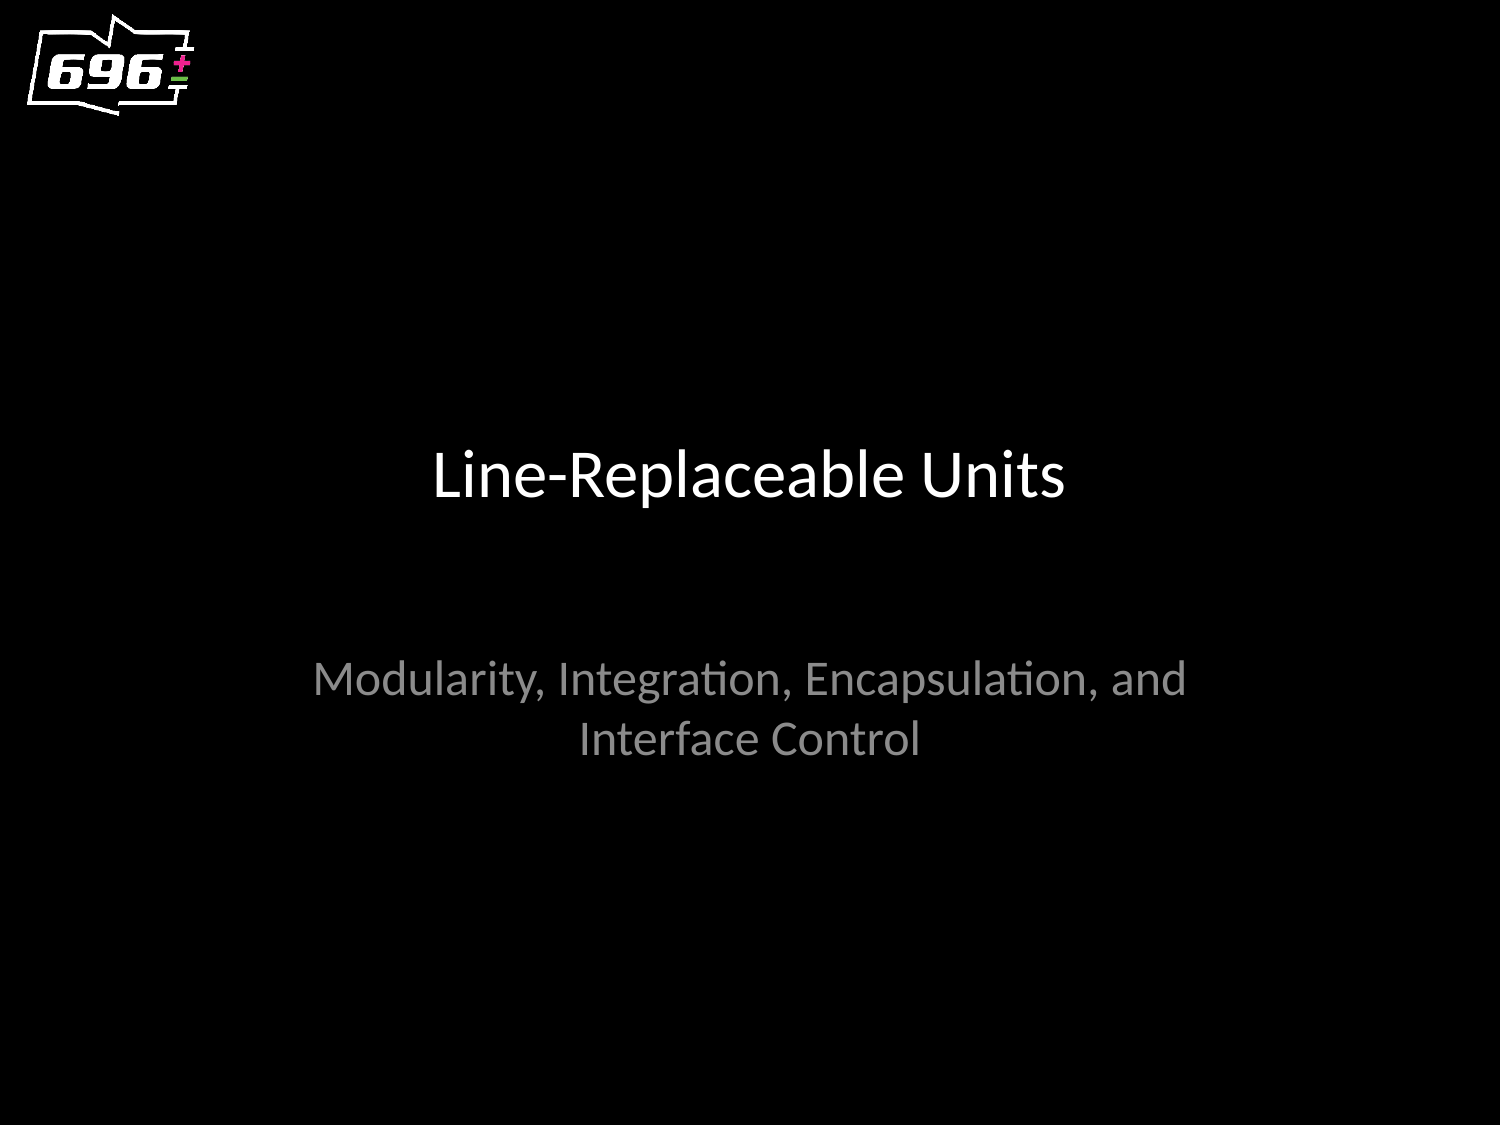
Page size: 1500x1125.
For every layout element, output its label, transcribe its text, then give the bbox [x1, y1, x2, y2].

subtitle Modularity, Integration, Encapsulation, and Interface Control [225, 637, 1275, 925]
picture [0, 5, 225, 132]
title Line-Replaceable Units [112, 349, 1388, 591]
